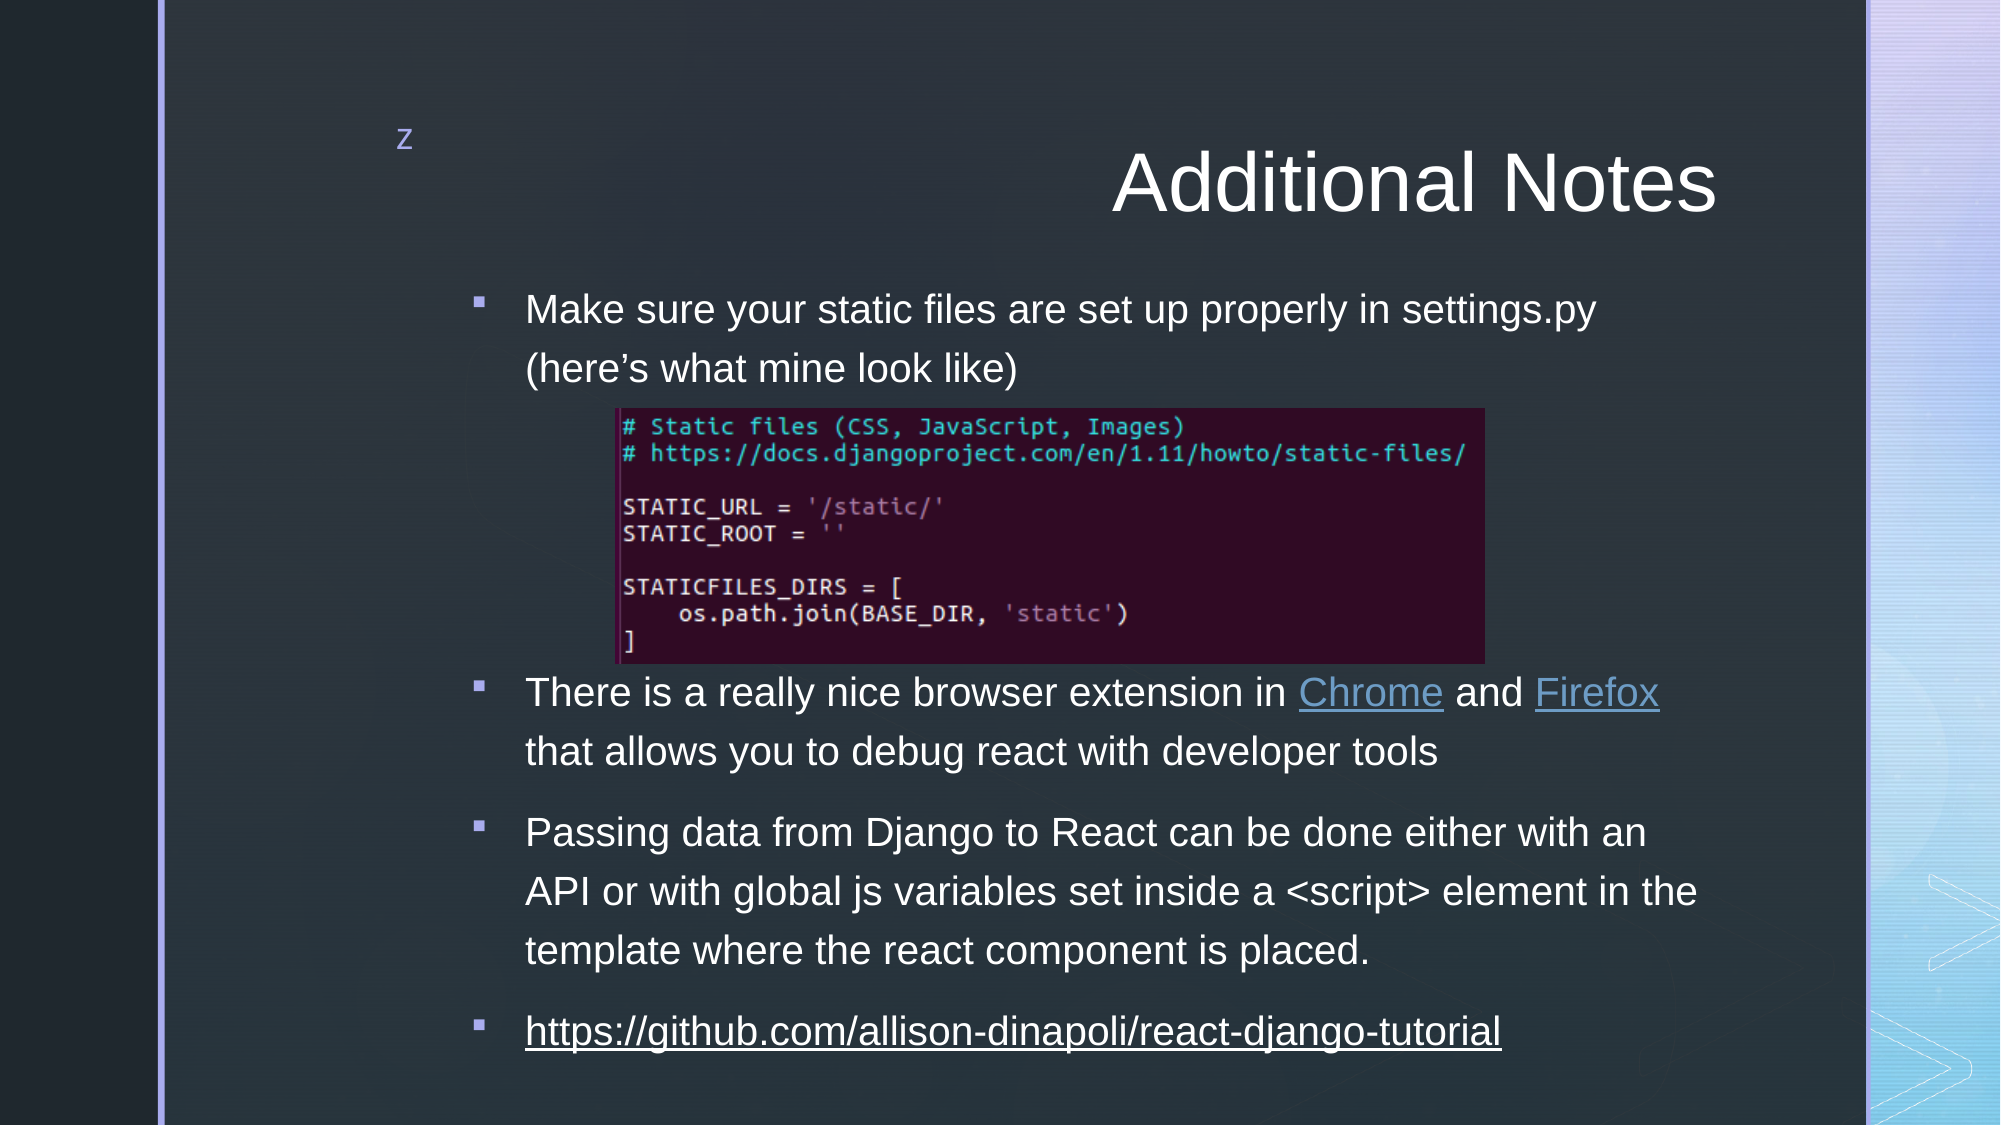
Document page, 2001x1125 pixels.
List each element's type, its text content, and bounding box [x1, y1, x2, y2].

picture [1871, 0, 2001, 1125]
title Additional Notes [428, 132, 1734, 310]
list Make sure your static files are set up properly in settings.py (here’s what mine look like) There is a really nice browser extension in Chrome and Firefox that allows you to debug react with developer tools Passing data from Django to React can be done either with an API or with global js variables set inside a <script> element in the template where the react component is placed. https://github.com/allison-dinapoli/react-django-tutorial [454, 262, 1734, 1064]
picture [615, 408, 1485, 664]
